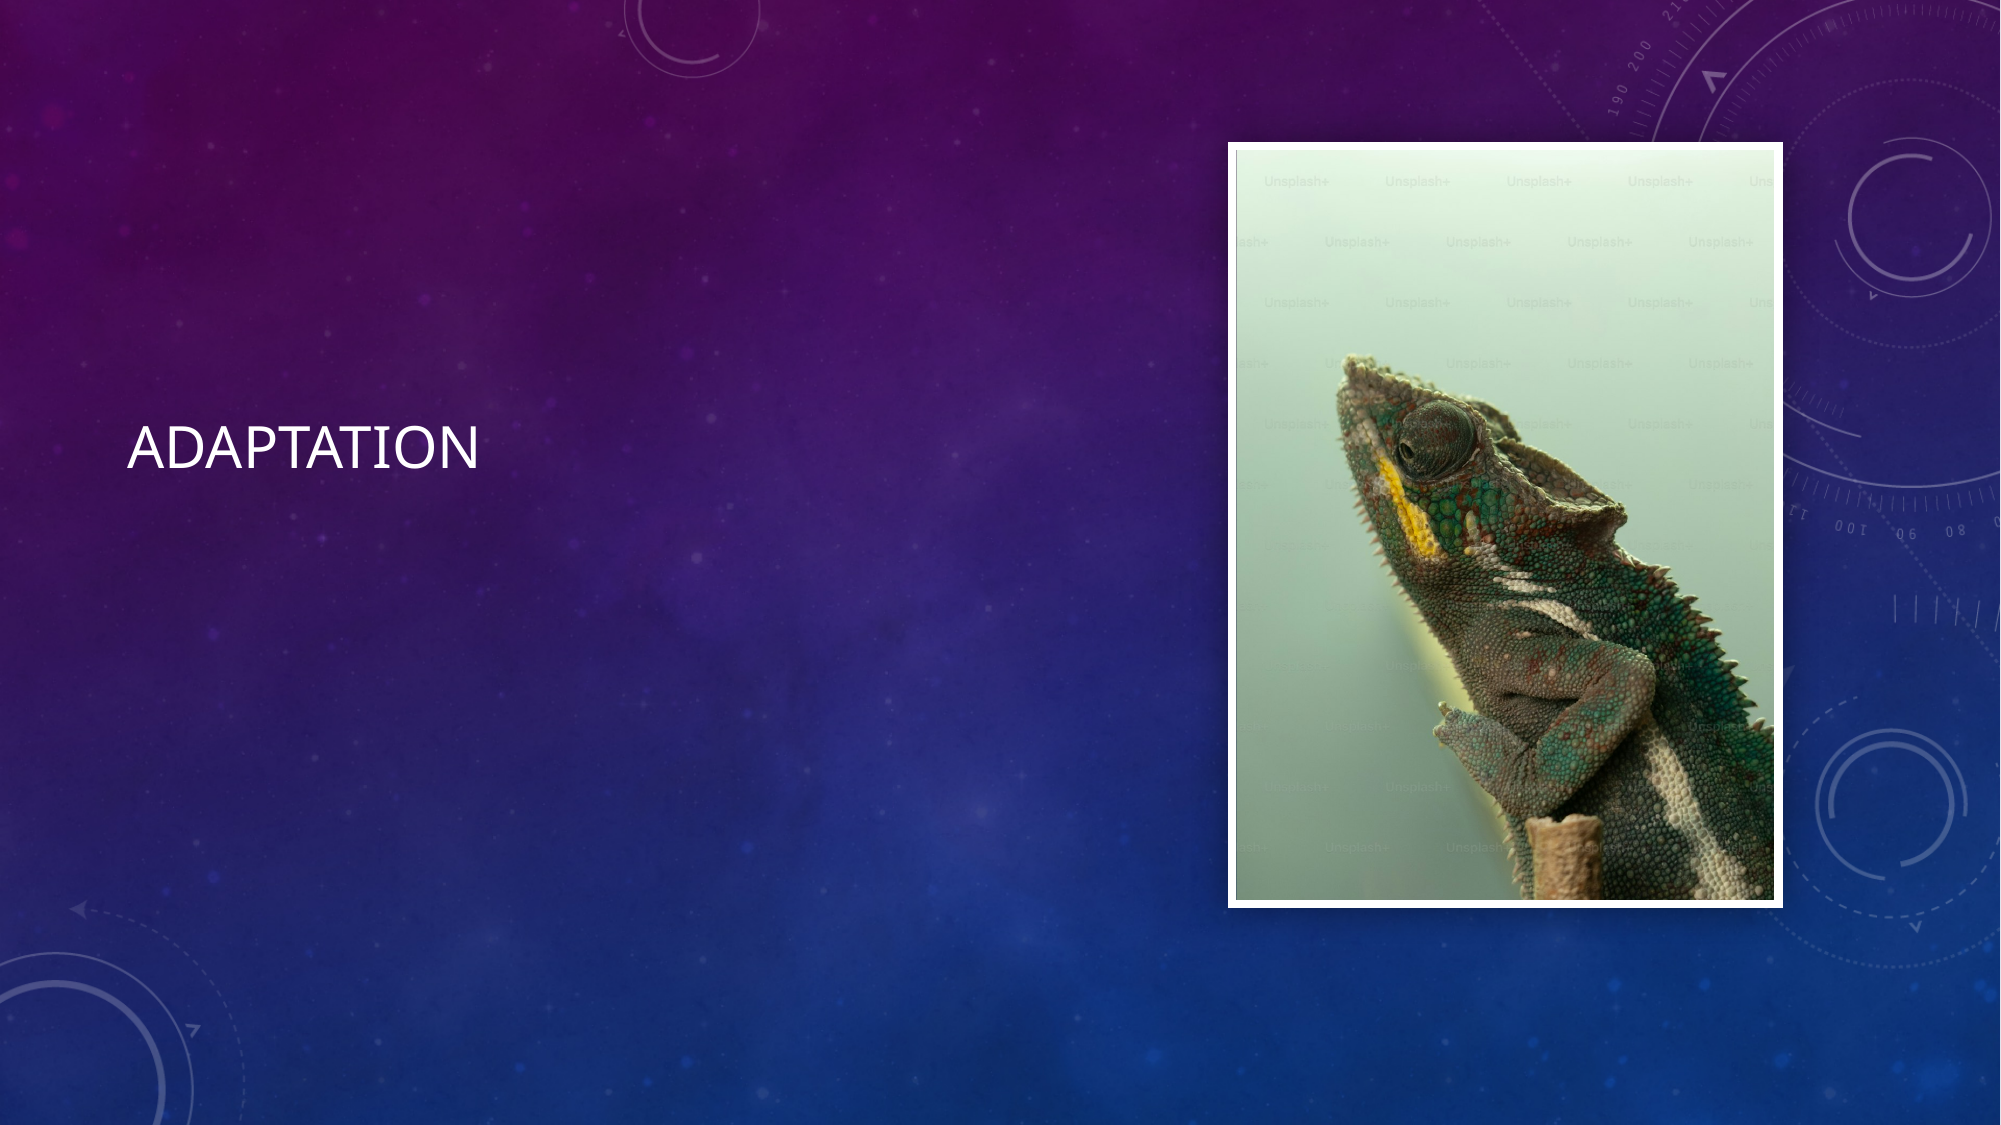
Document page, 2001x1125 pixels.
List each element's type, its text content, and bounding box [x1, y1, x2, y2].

picture [0, 0, 2001, 1125]
title adaptation [112, 262, 1124, 488]
